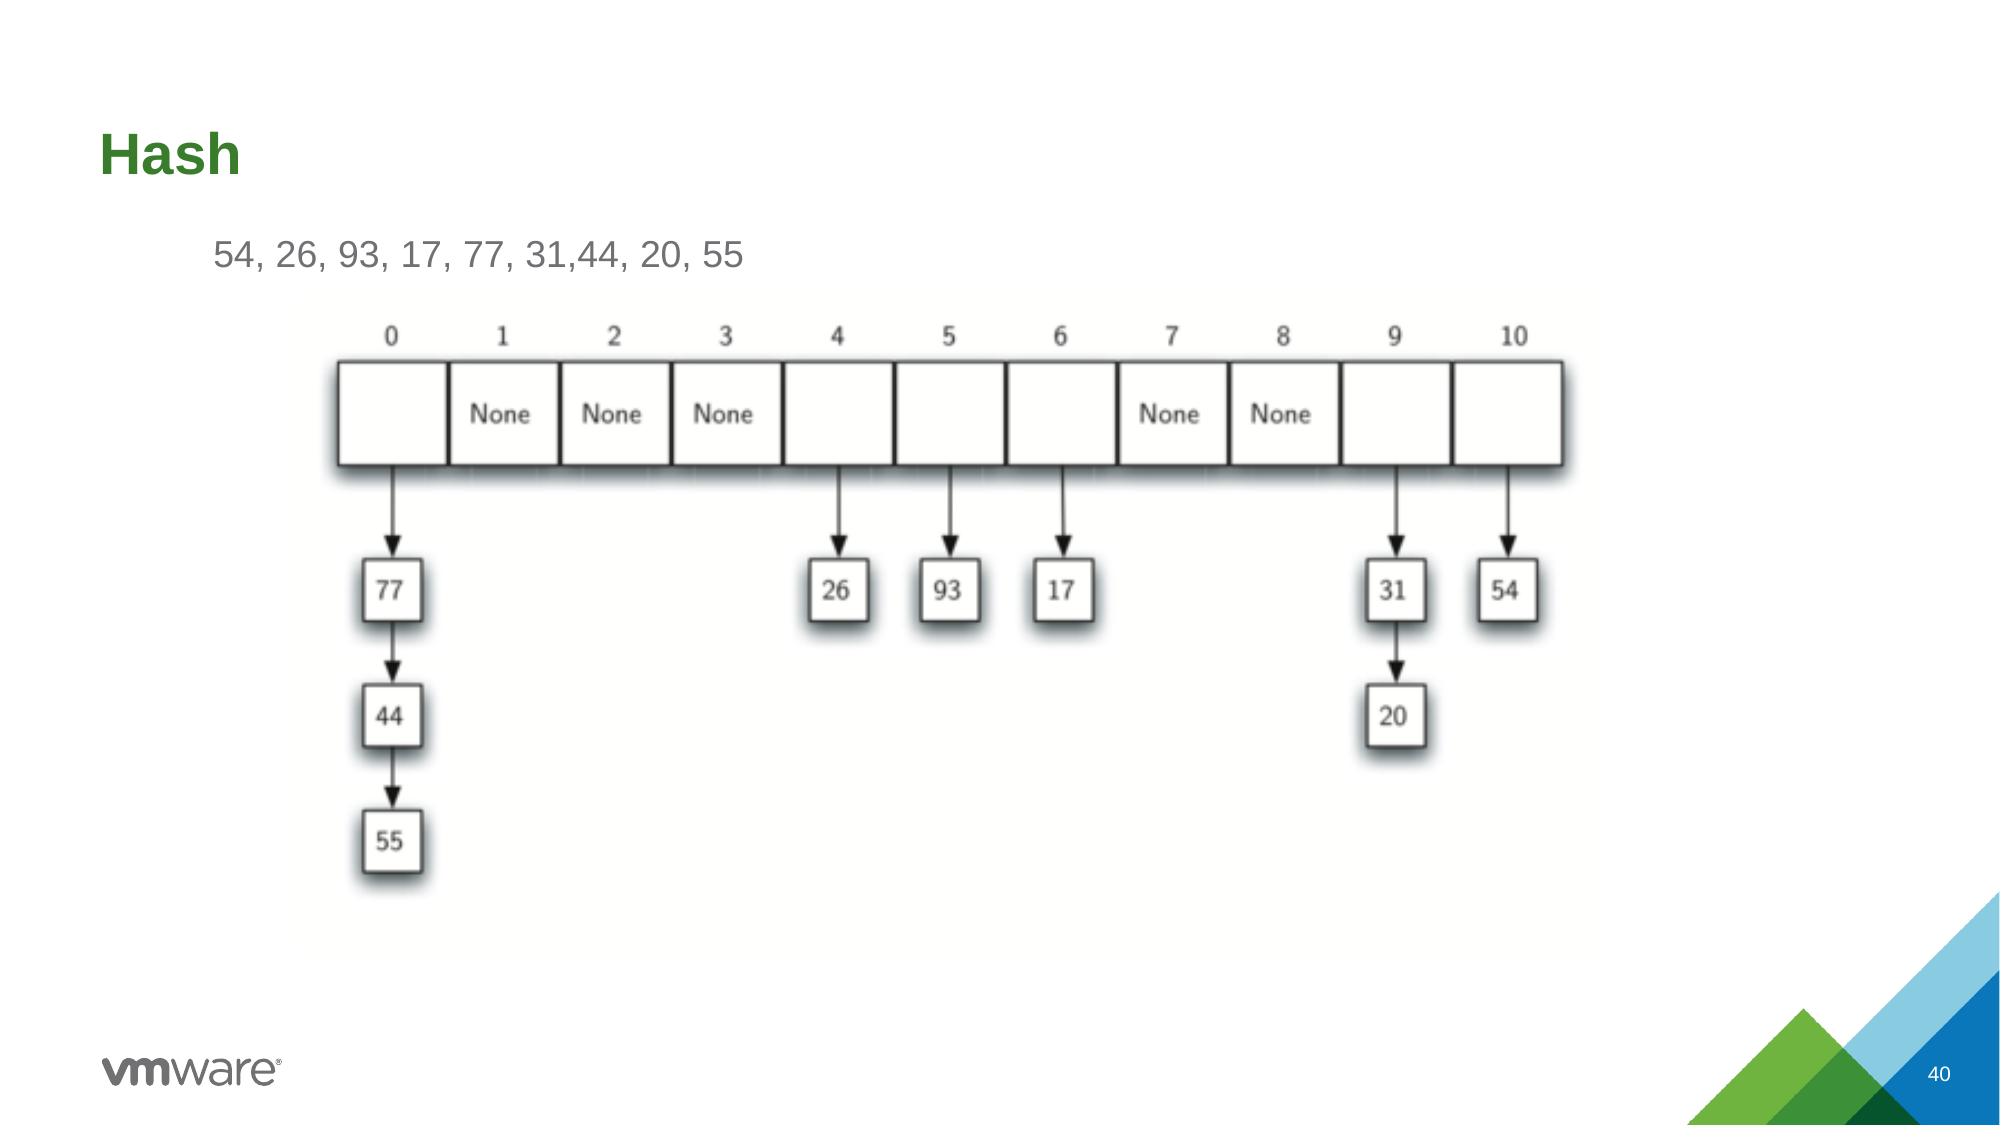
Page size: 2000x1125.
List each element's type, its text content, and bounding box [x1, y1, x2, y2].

slide_number 40 [1902, 1060, 1977, 1085]
picture [1674, 887, 2000, 1125]
text_box 54, 26, 93, 17, 77, 31,44, 20, 55 [213, 234, 364, 385]
title Hash [99, 54, 1900, 188]
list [288, 288, 1610, 955]
